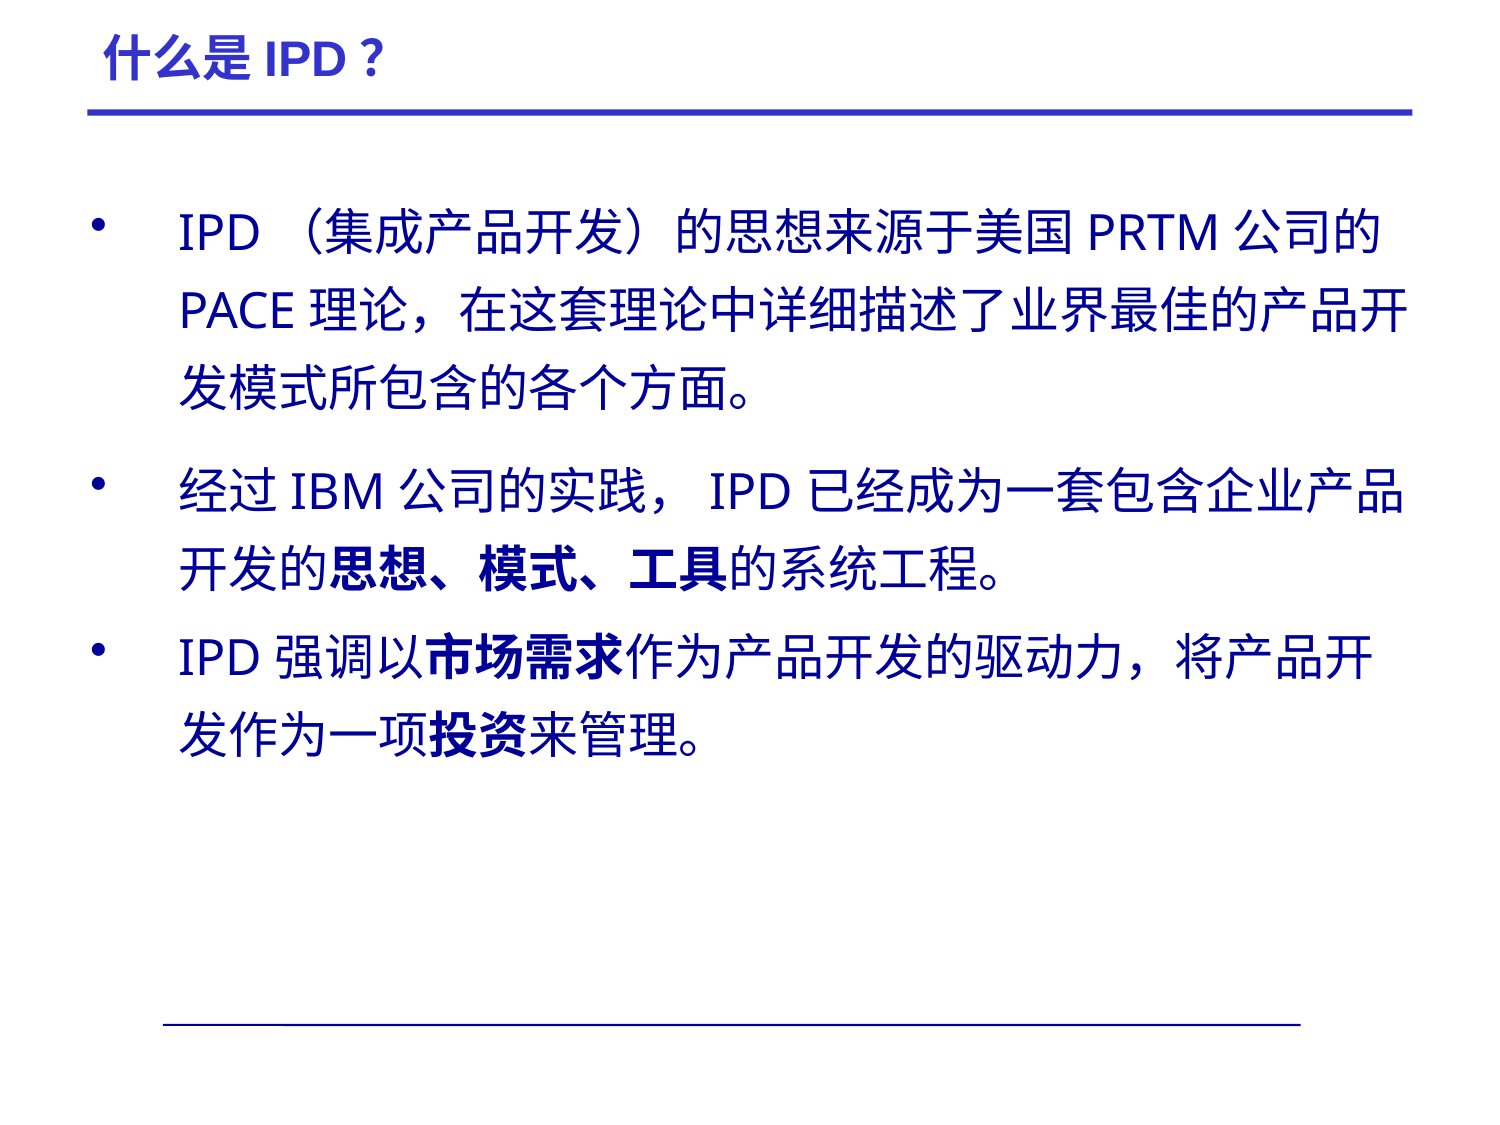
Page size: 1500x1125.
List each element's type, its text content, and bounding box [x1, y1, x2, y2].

list IPD（集成产品开发）的思想来源于美国PRTM公司的PACE理论，在这套理论中详细描述了业界最佳的产品开发模式所包含的各个方面。 经过IBM公司的实践，IPD已经成为一套包含企业产品开发的思想、模式、工具的系统工程。 IPD强调以市场需求作为产品开发的驱动力，将产品开发作为一项投资来管理。 [75, 174, 1425, 918]
title 什么是IPD？ [87, 12, 1426, 101]
text_box [99, 101, 1425, 125]
